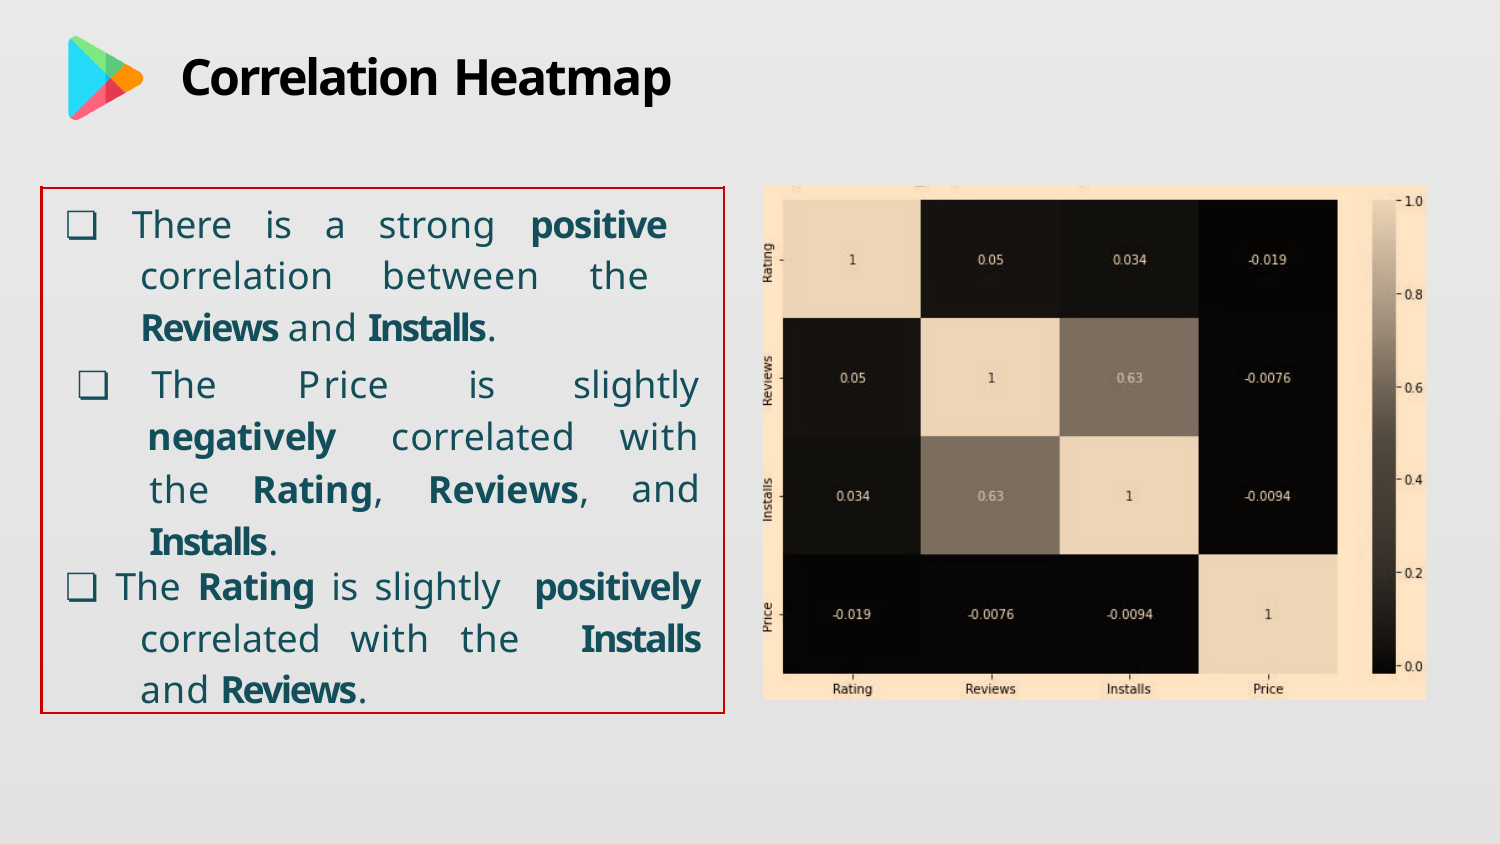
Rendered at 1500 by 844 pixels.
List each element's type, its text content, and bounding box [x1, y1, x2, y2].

text_box [762, 186, 1427, 700]
text_box the Rating, Reviews, Installs. [147, 457, 599, 555]
text_box ❏ The Rating is slightly positively correlated with the Installs and Reviews. [63, 555, 701, 711]
text_box [63, 36, 148, 120]
title Correlation Heatmap [178, 3, 823, 147]
text_box ❏ The Price is slightly negatively correlated with and [64, 352, 701, 510]
text_box ❏ There is a strong positive correlation between the Reviews and Installs. [63, 192, 700, 349]
